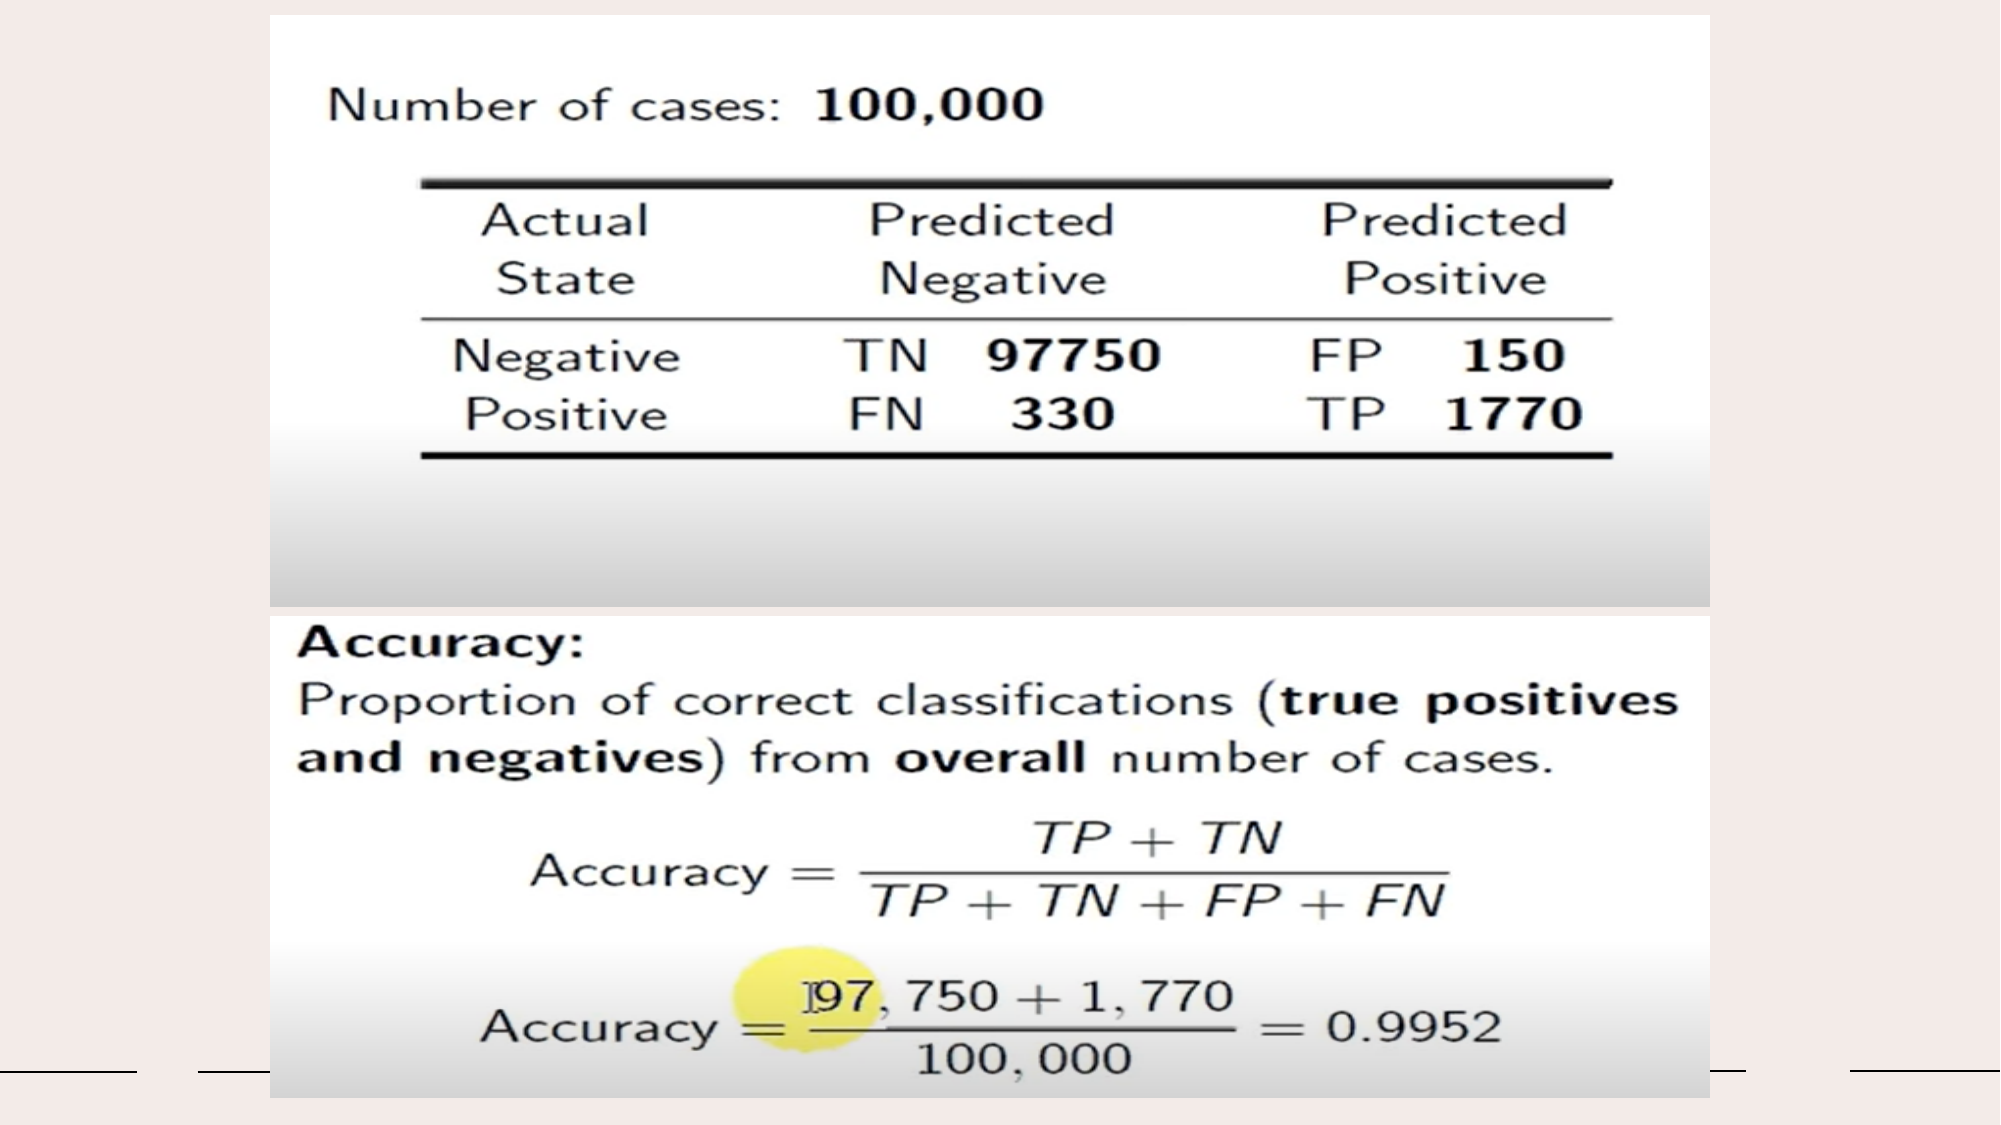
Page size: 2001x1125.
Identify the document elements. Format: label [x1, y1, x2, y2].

picture [270, 616, 1710, 1099]
picture [270, 15, 1710, 607]
